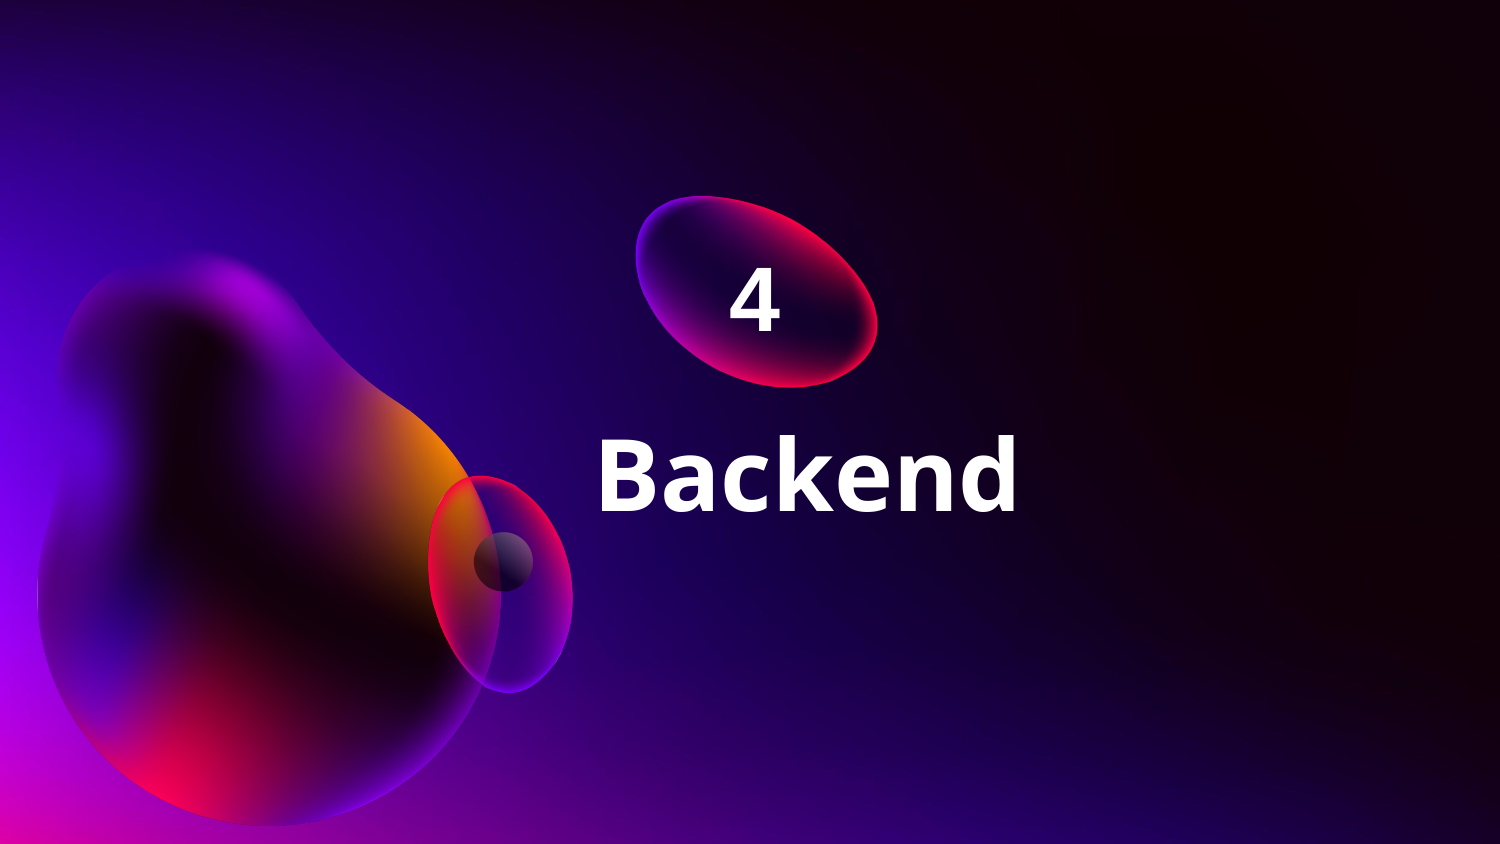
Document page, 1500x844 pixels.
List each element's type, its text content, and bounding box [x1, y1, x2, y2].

title Backend [443, 396, 1171, 504]
picture [0, 0, 1500, 844]
